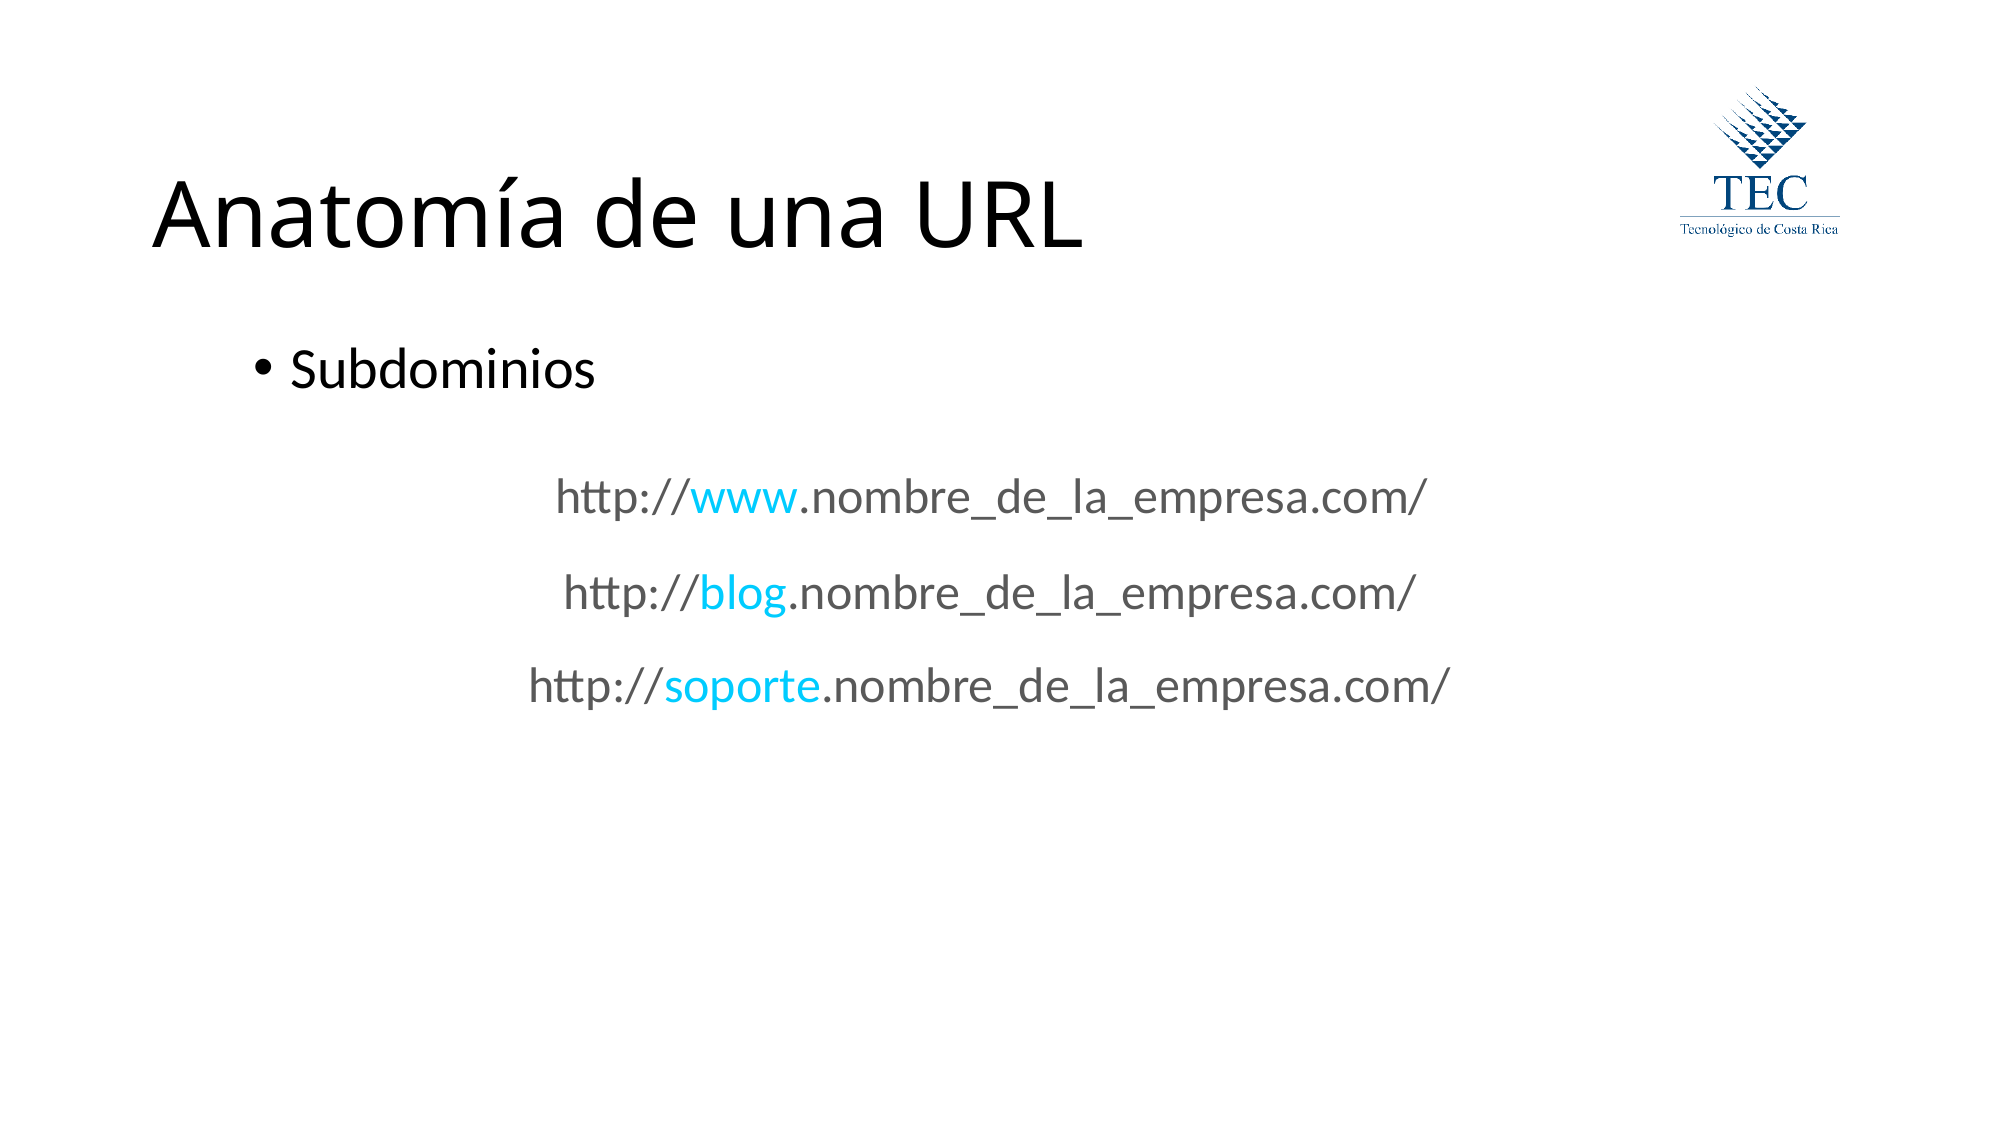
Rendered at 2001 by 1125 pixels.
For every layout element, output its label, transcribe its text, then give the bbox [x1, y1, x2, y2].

picture [1676, 80, 1843, 240]
list Subdominios [238, 330, 1814, 897]
title Anatomía de una URL [137, 59, 1863, 278]
